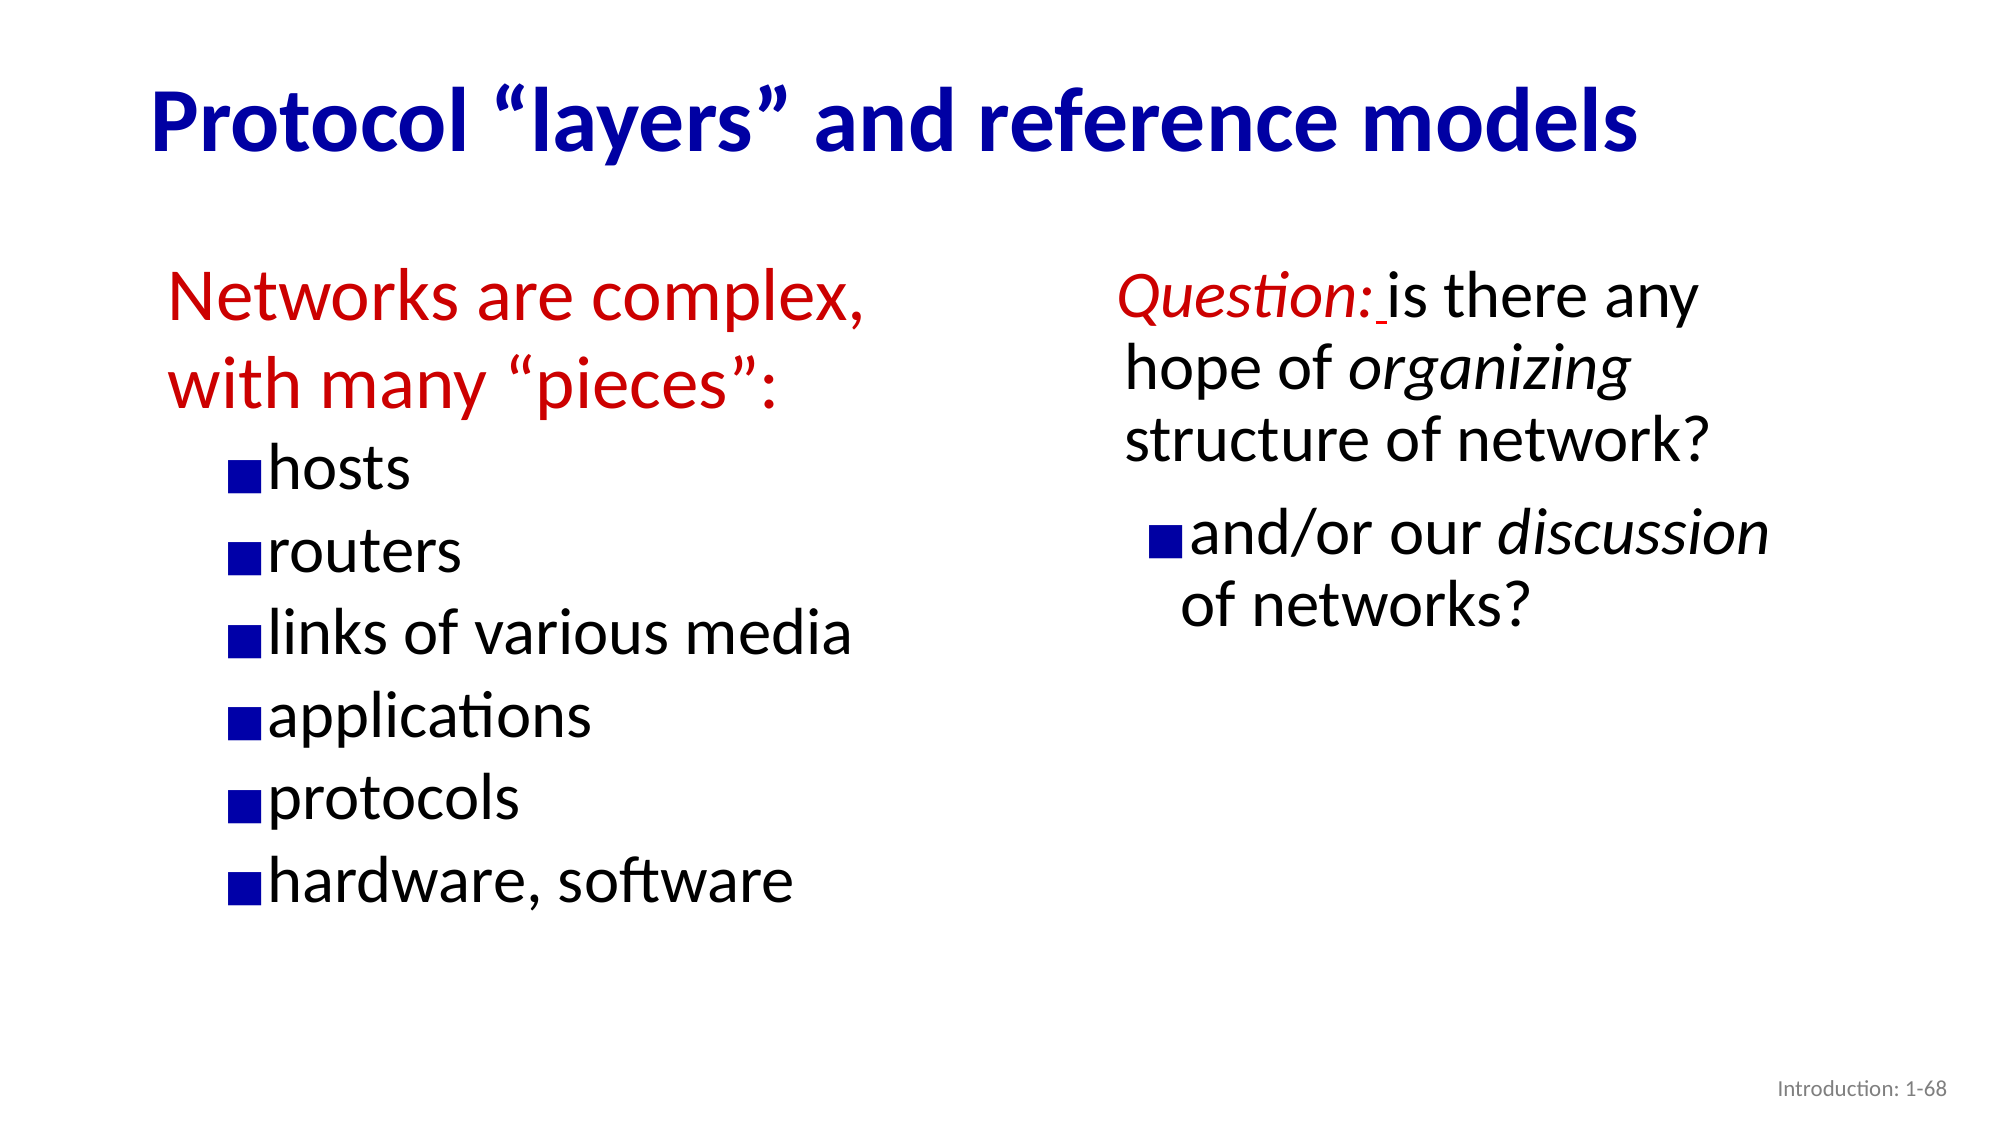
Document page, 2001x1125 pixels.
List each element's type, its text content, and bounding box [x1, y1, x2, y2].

title Protocol “layers” and reference models [135, 47, 1861, 195]
slide_number Introduction: 1-‹#› [1512, 1056, 1963, 1117]
text_box Question: is there any hope of organizing structure of network? and/or our discussion of networks? [1080, 252, 1824, 965]
text_box Networks are complex, with many “pieces”: hosts routers links of various media applications protocols hardware, software [131, 258, 1053, 1087]
